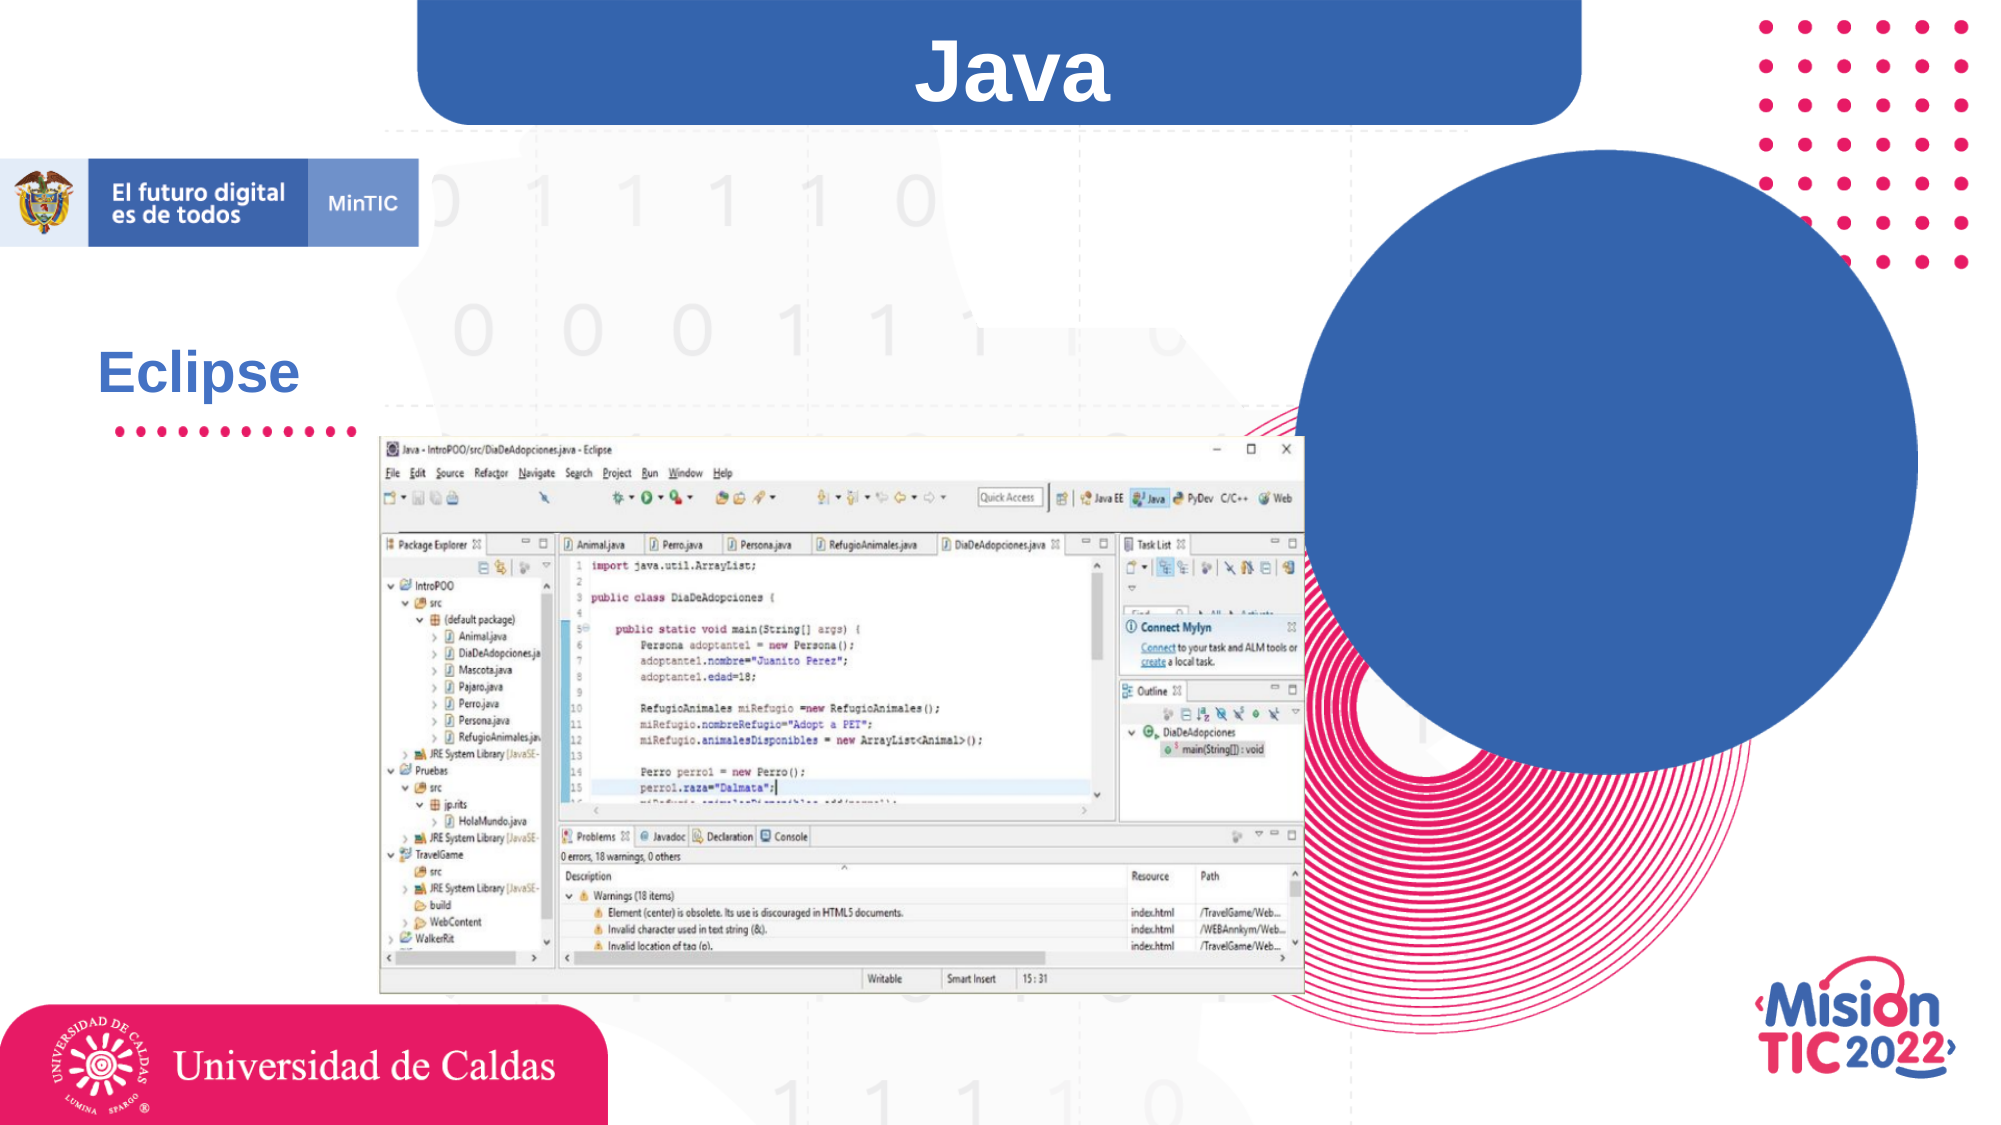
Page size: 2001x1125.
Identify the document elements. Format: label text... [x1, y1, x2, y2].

text_box Java [564, 17, 1461, 128]
text_box Eclipse [82, 318, 979, 430]
picture [0, 0, 2000, 1125]
